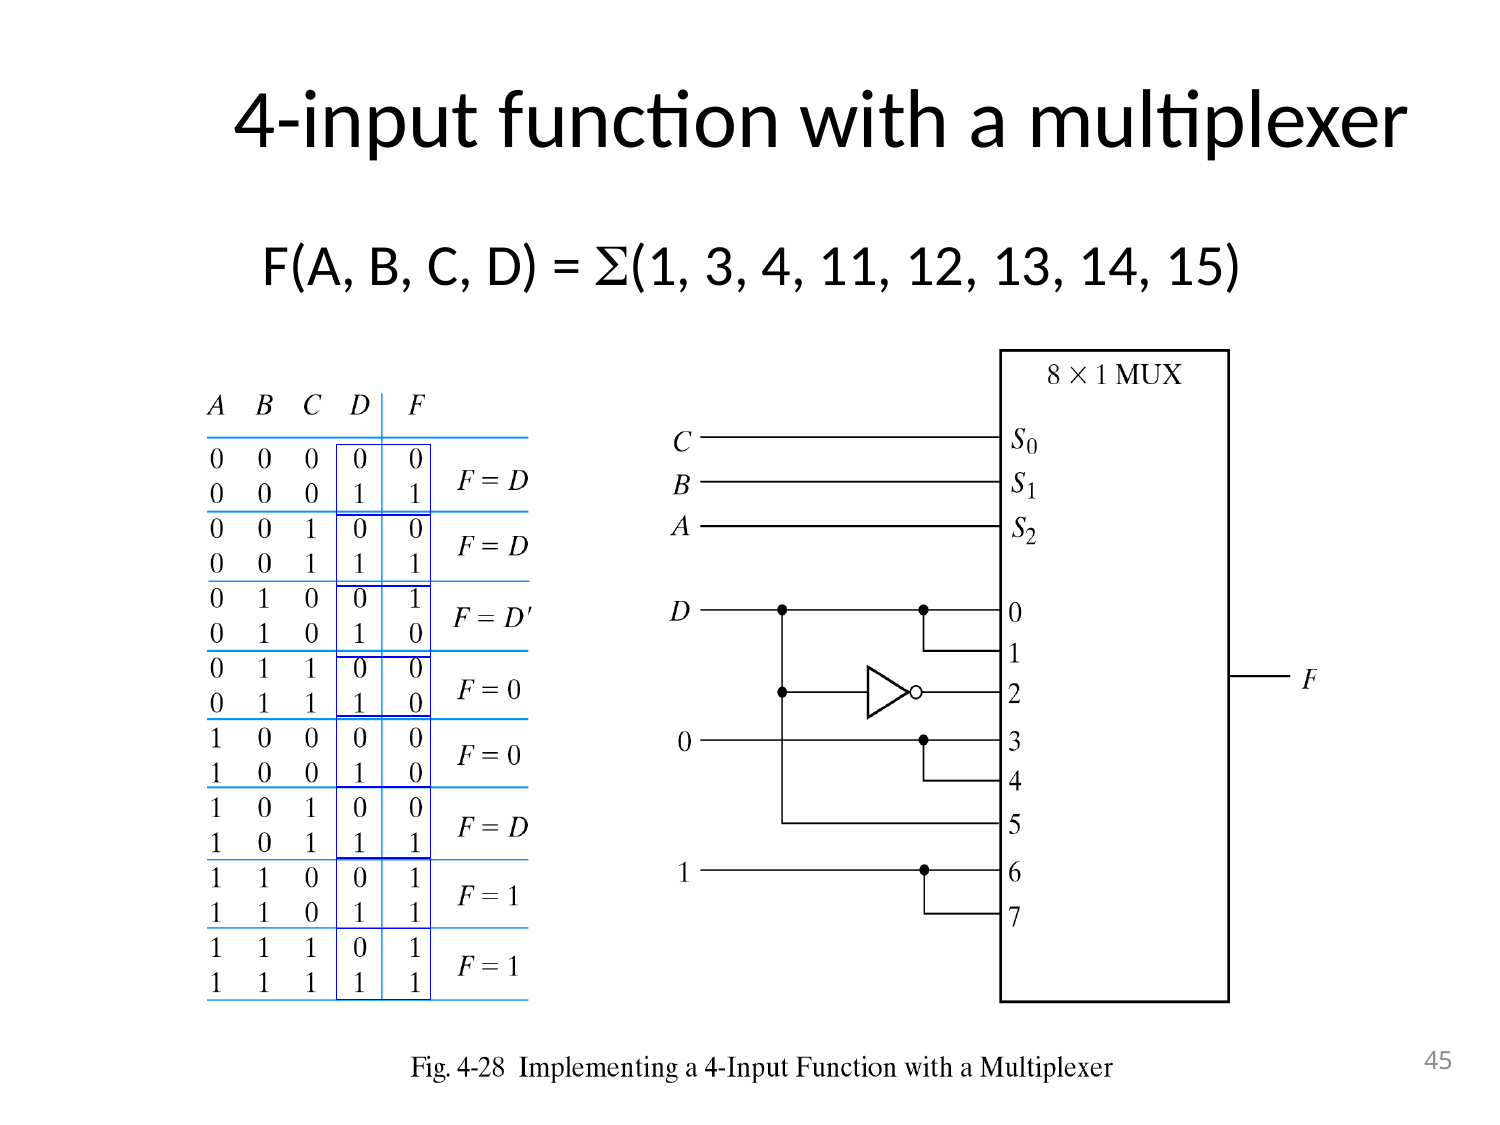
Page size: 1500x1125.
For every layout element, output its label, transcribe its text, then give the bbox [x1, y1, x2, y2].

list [206, 349, 1318, 1083]
list F(A, B, C, D) = (1, 3, 4, 11, 12, 13, 14, 15) [40, 219, 1470, 315]
slide_number 45 [1155, 1024, 1468, 1100]
title 4-input function with a multiplexer [182, 30, 1462, 197]
